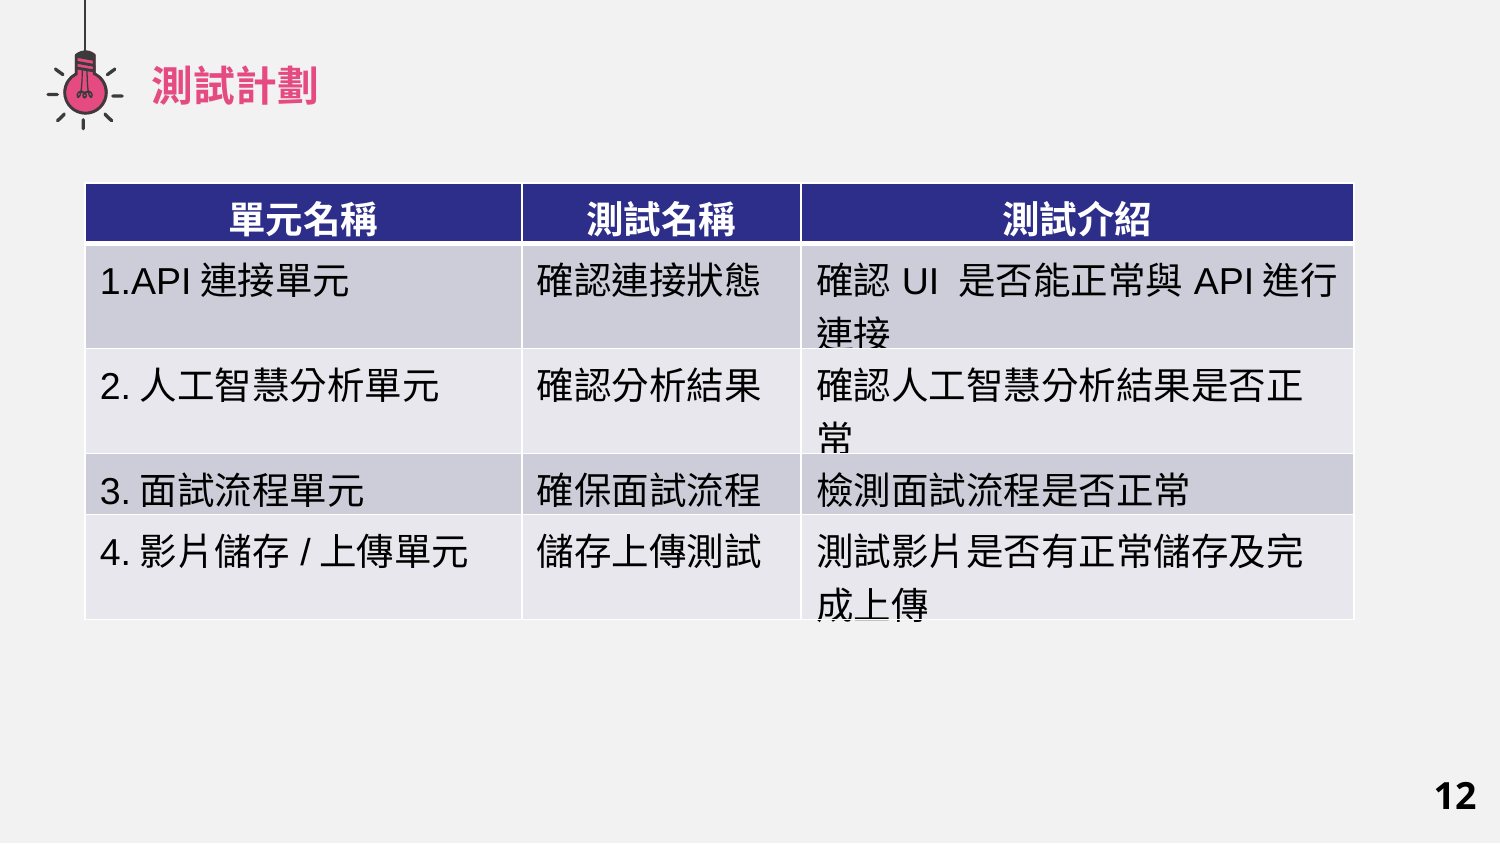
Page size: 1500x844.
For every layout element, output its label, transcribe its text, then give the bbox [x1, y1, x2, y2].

table_cell 確認人工智慧分析結果是否正常 [802, 349, 1353, 453]
table_cell 確保面試流程 [523, 454, 800, 514]
table_cell 檢測面試流程是否正常 [802, 454, 1353, 514]
text_box 測試計劃 [137, 52, 334, 118]
table_header 單元名稱 [86, 184, 521, 241]
table_header 測試名稱 [523, 184, 800, 241]
text_box 12 [1419, 764, 1492, 824]
table_cell 測試影片是否有正常儲存及完成上傳 [802, 515, 1353, 619]
table_cell 2.人工智慧分析單元 [86, 349, 521, 453]
table_cell 3.面試流程單元 [86, 454, 521, 514]
table_cell 1.API連接單元 [86, 246, 521, 348]
table_cell 確認連接狀態 [523, 246, 800, 348]
table_cell 確認分析結果 [523, 349, 800, 453]
table_cell 4.影片儲存/上傳單元 [86, 515, 521, 619]
table_cell 確認UI 是否能正常與API進行連接 [802, 246, 1353, 348]
table_cell 儲存上傳測試 [523, 515, 800, 619]
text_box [46, 0, 124, 131]
table_header 測試介紹 [802, 184, 1353, 241]
